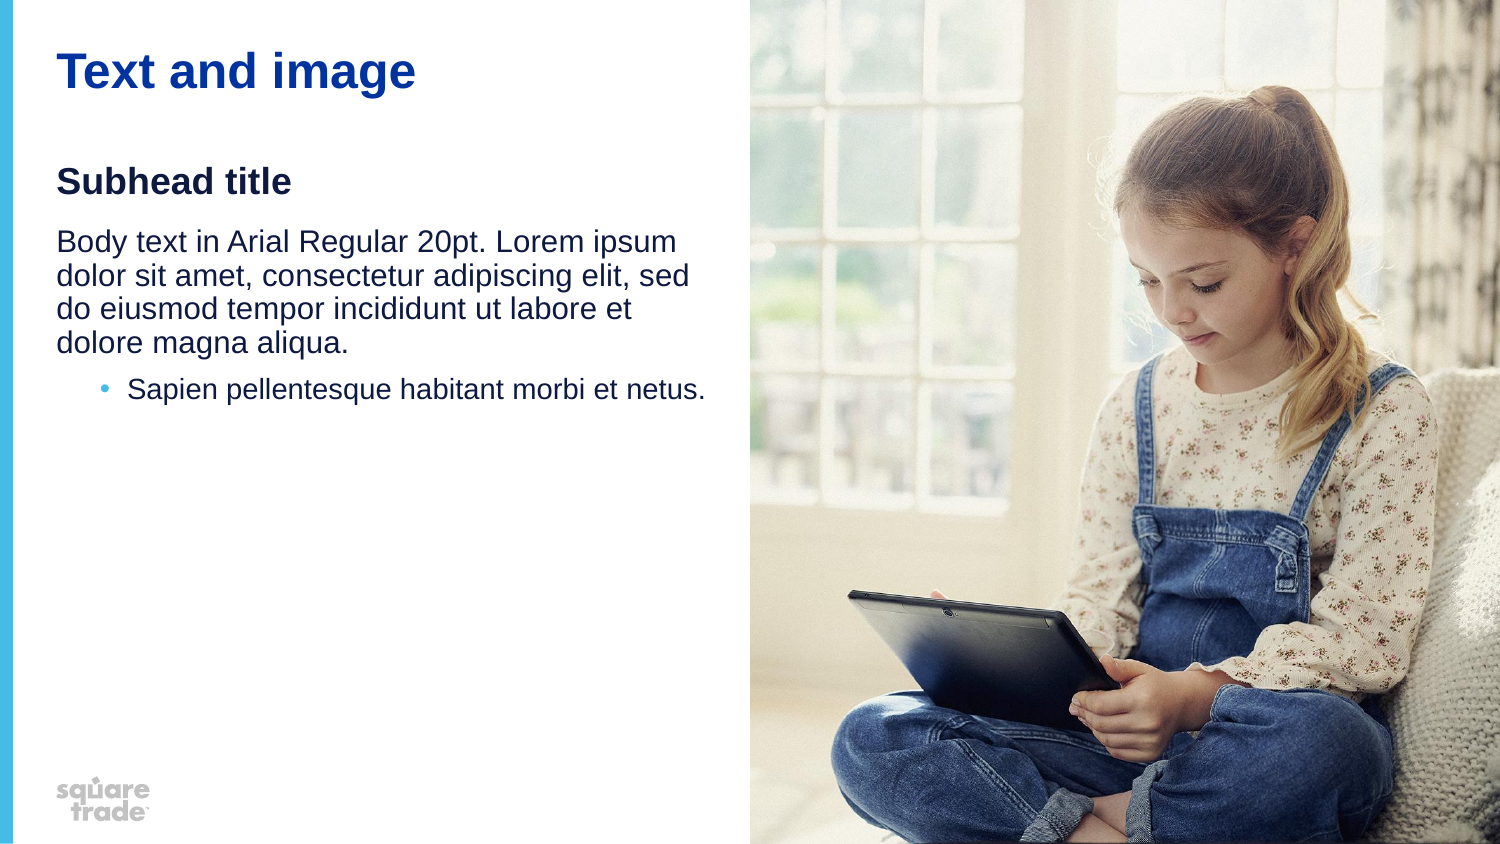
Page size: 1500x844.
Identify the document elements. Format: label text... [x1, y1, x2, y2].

list Body text in Arial Regular 20pt. Lorem ipsum dolor sit amet, consectetur adipiscing elit, sed do eiusmod tempor incididunt ut labore et dolore magna aliqua. Sapien pellentesque habitant morbi et netus. [56, 225, 721, 755]
picture [749, 0, 1500, 844]
title Text and image [56, 45, 744, 120]
list Subhead title [56, 160, 721, 203]
